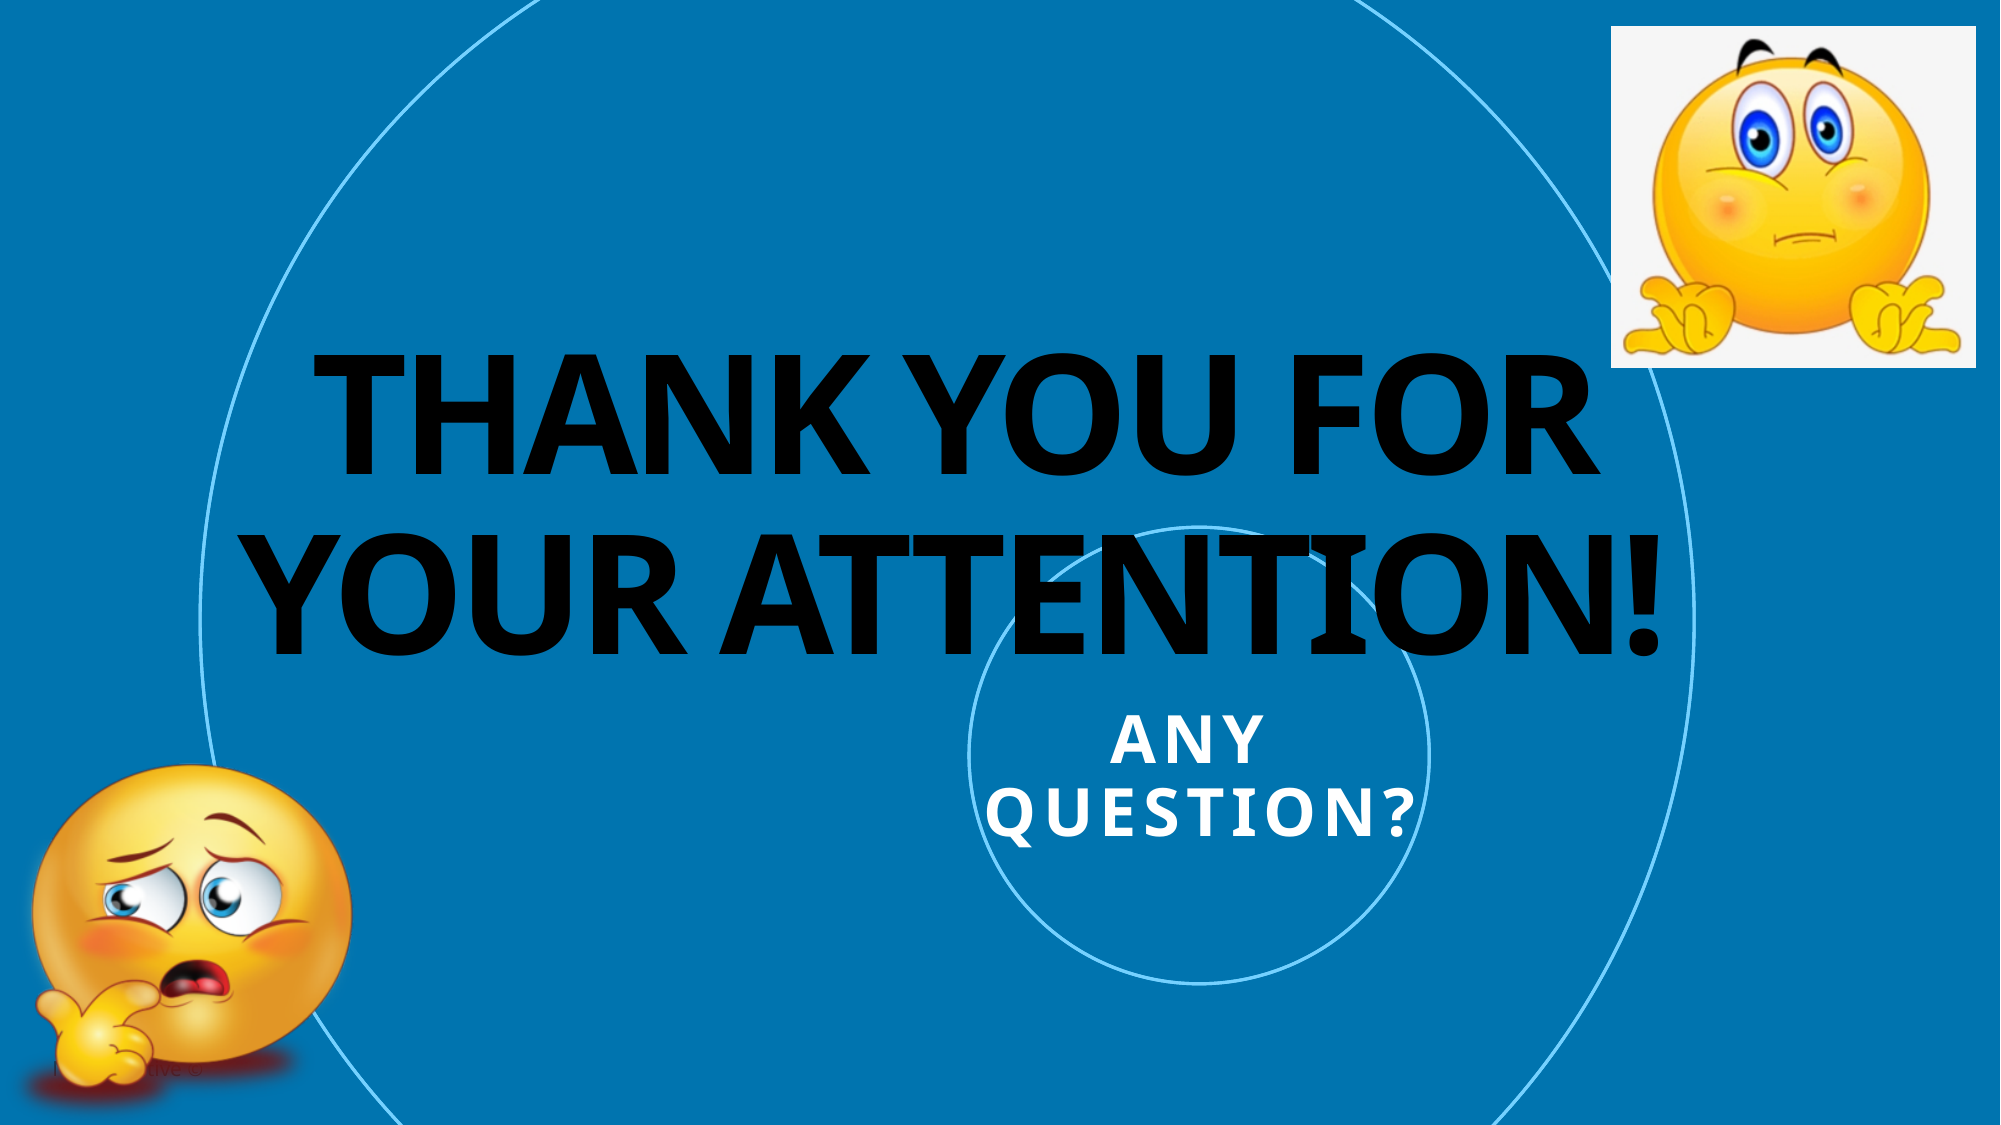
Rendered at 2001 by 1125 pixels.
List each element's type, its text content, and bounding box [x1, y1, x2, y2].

text_box ANY QUESTION? [727, 698, 1672, 859]
picture [18, 698, 401, 1125]
picture [1611, 27, 1975, 368]
title THANK YOU FOR YOUR ATTENTION! [206, 319, 1701, 699]
